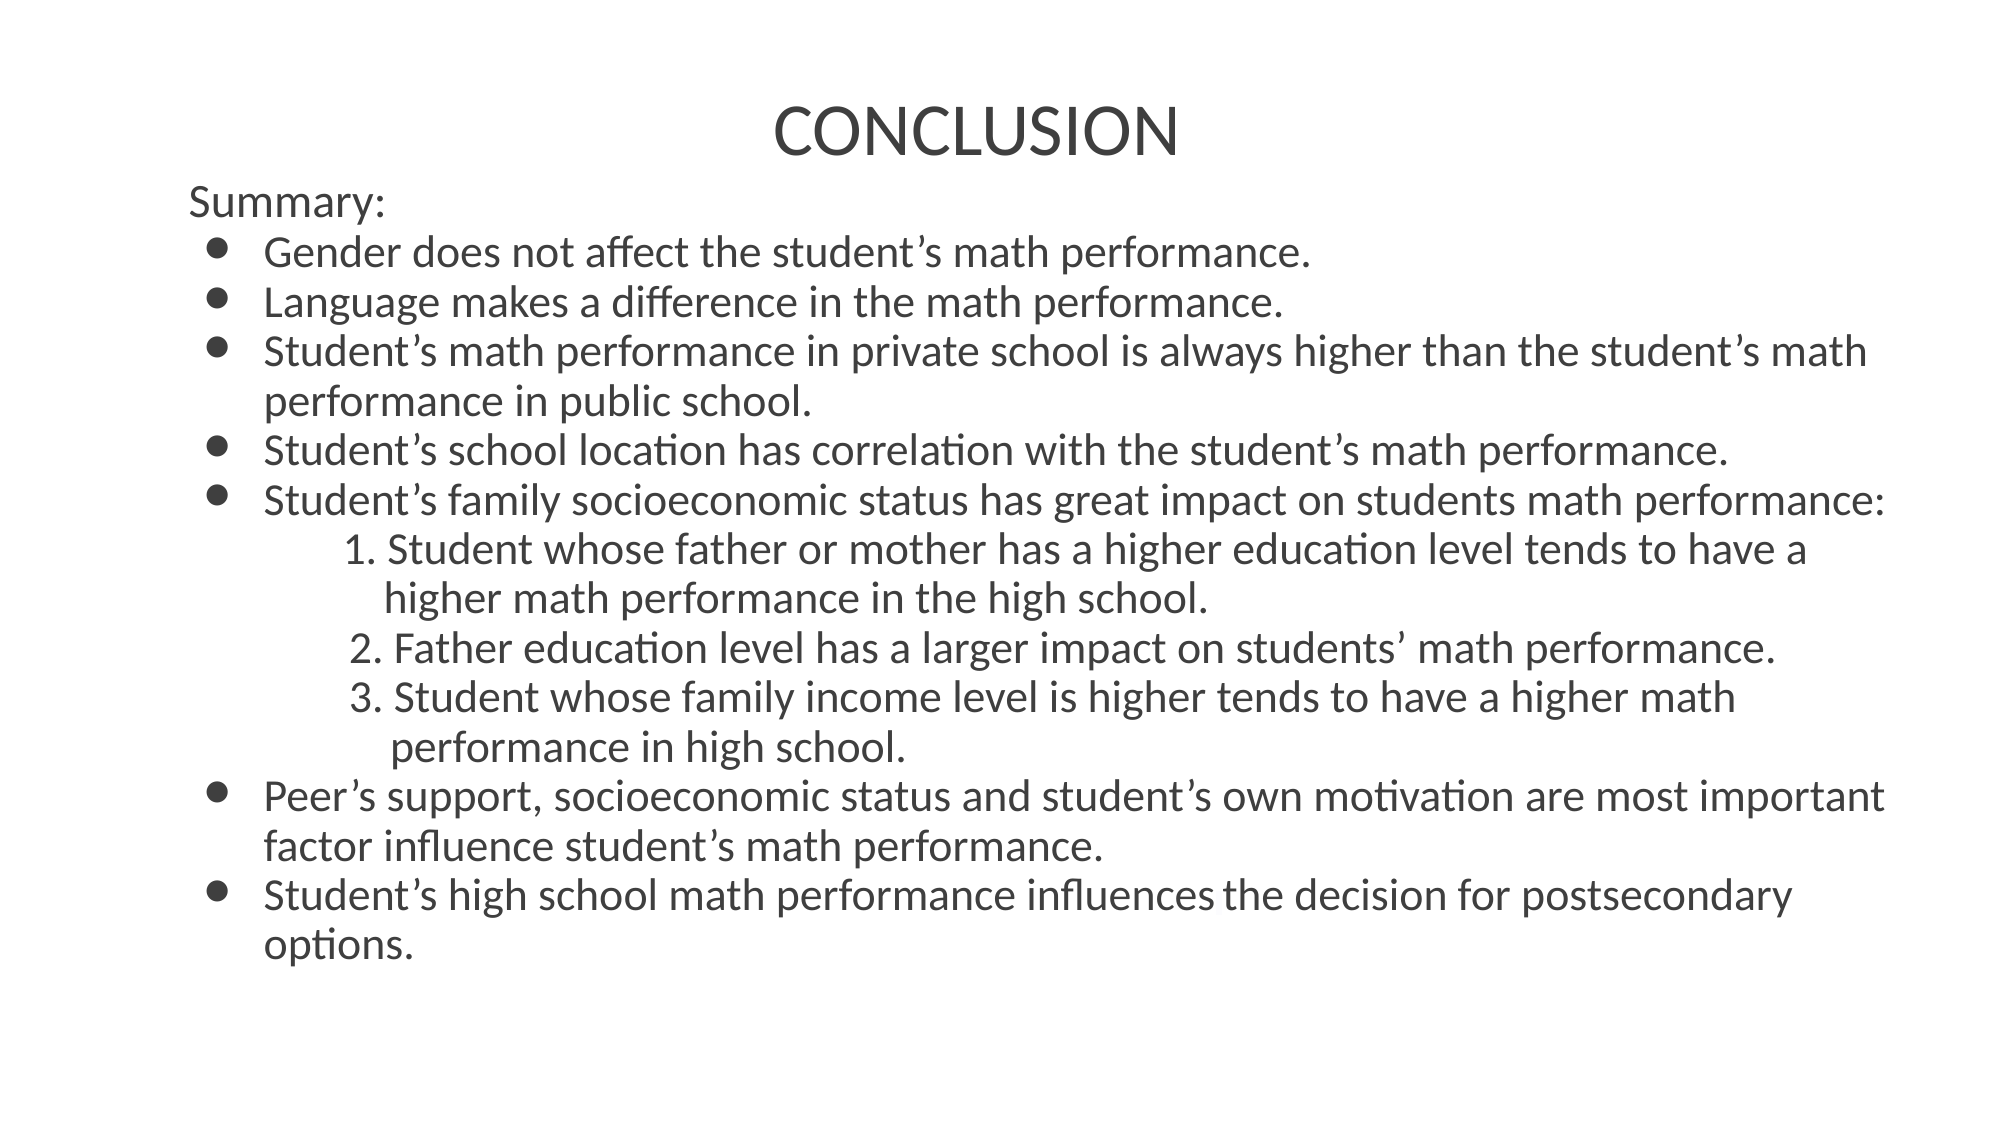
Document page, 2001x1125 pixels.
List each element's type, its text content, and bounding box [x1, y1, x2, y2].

title CONCLUSION [127, 0, 1828, 262]
text_box Summary: Gender does not affect the student’s math performance. Language makes a difference in the math performance. Student’s math performance in private school is always higher than the student’s math performance in public school. Student’s school location has correlation with the student’s math performance. Student’s family socioeconomic status has great impact on students math performance: 1. Student whose father or mother has a higher education level tends to have a higher math performance in the high school. 2. Father education level has a larger impact on students’ math performance. 3. Student whose family income level is higher tends to have a higher math performance in high school. Peer’s support, socioeconomic status and student’s own motivation are most important factor influence student’s math performance. Student’s high school math performance influences the decision for postsecondary options. The dataset focuses on how students plan and make decisions about postsecondary options. There are many outcomes that we can derive from the analysis of the effects of different factors on high school student's math achievement, and how does it affect their postsecondary study. We can conclude that these factors affect the achievements of the students and their future choices greatly. Future work: Use the whole dataset by collecting more observations and features for other classes also with less missing values and limitations. [173, 161, 1919, 1063]
